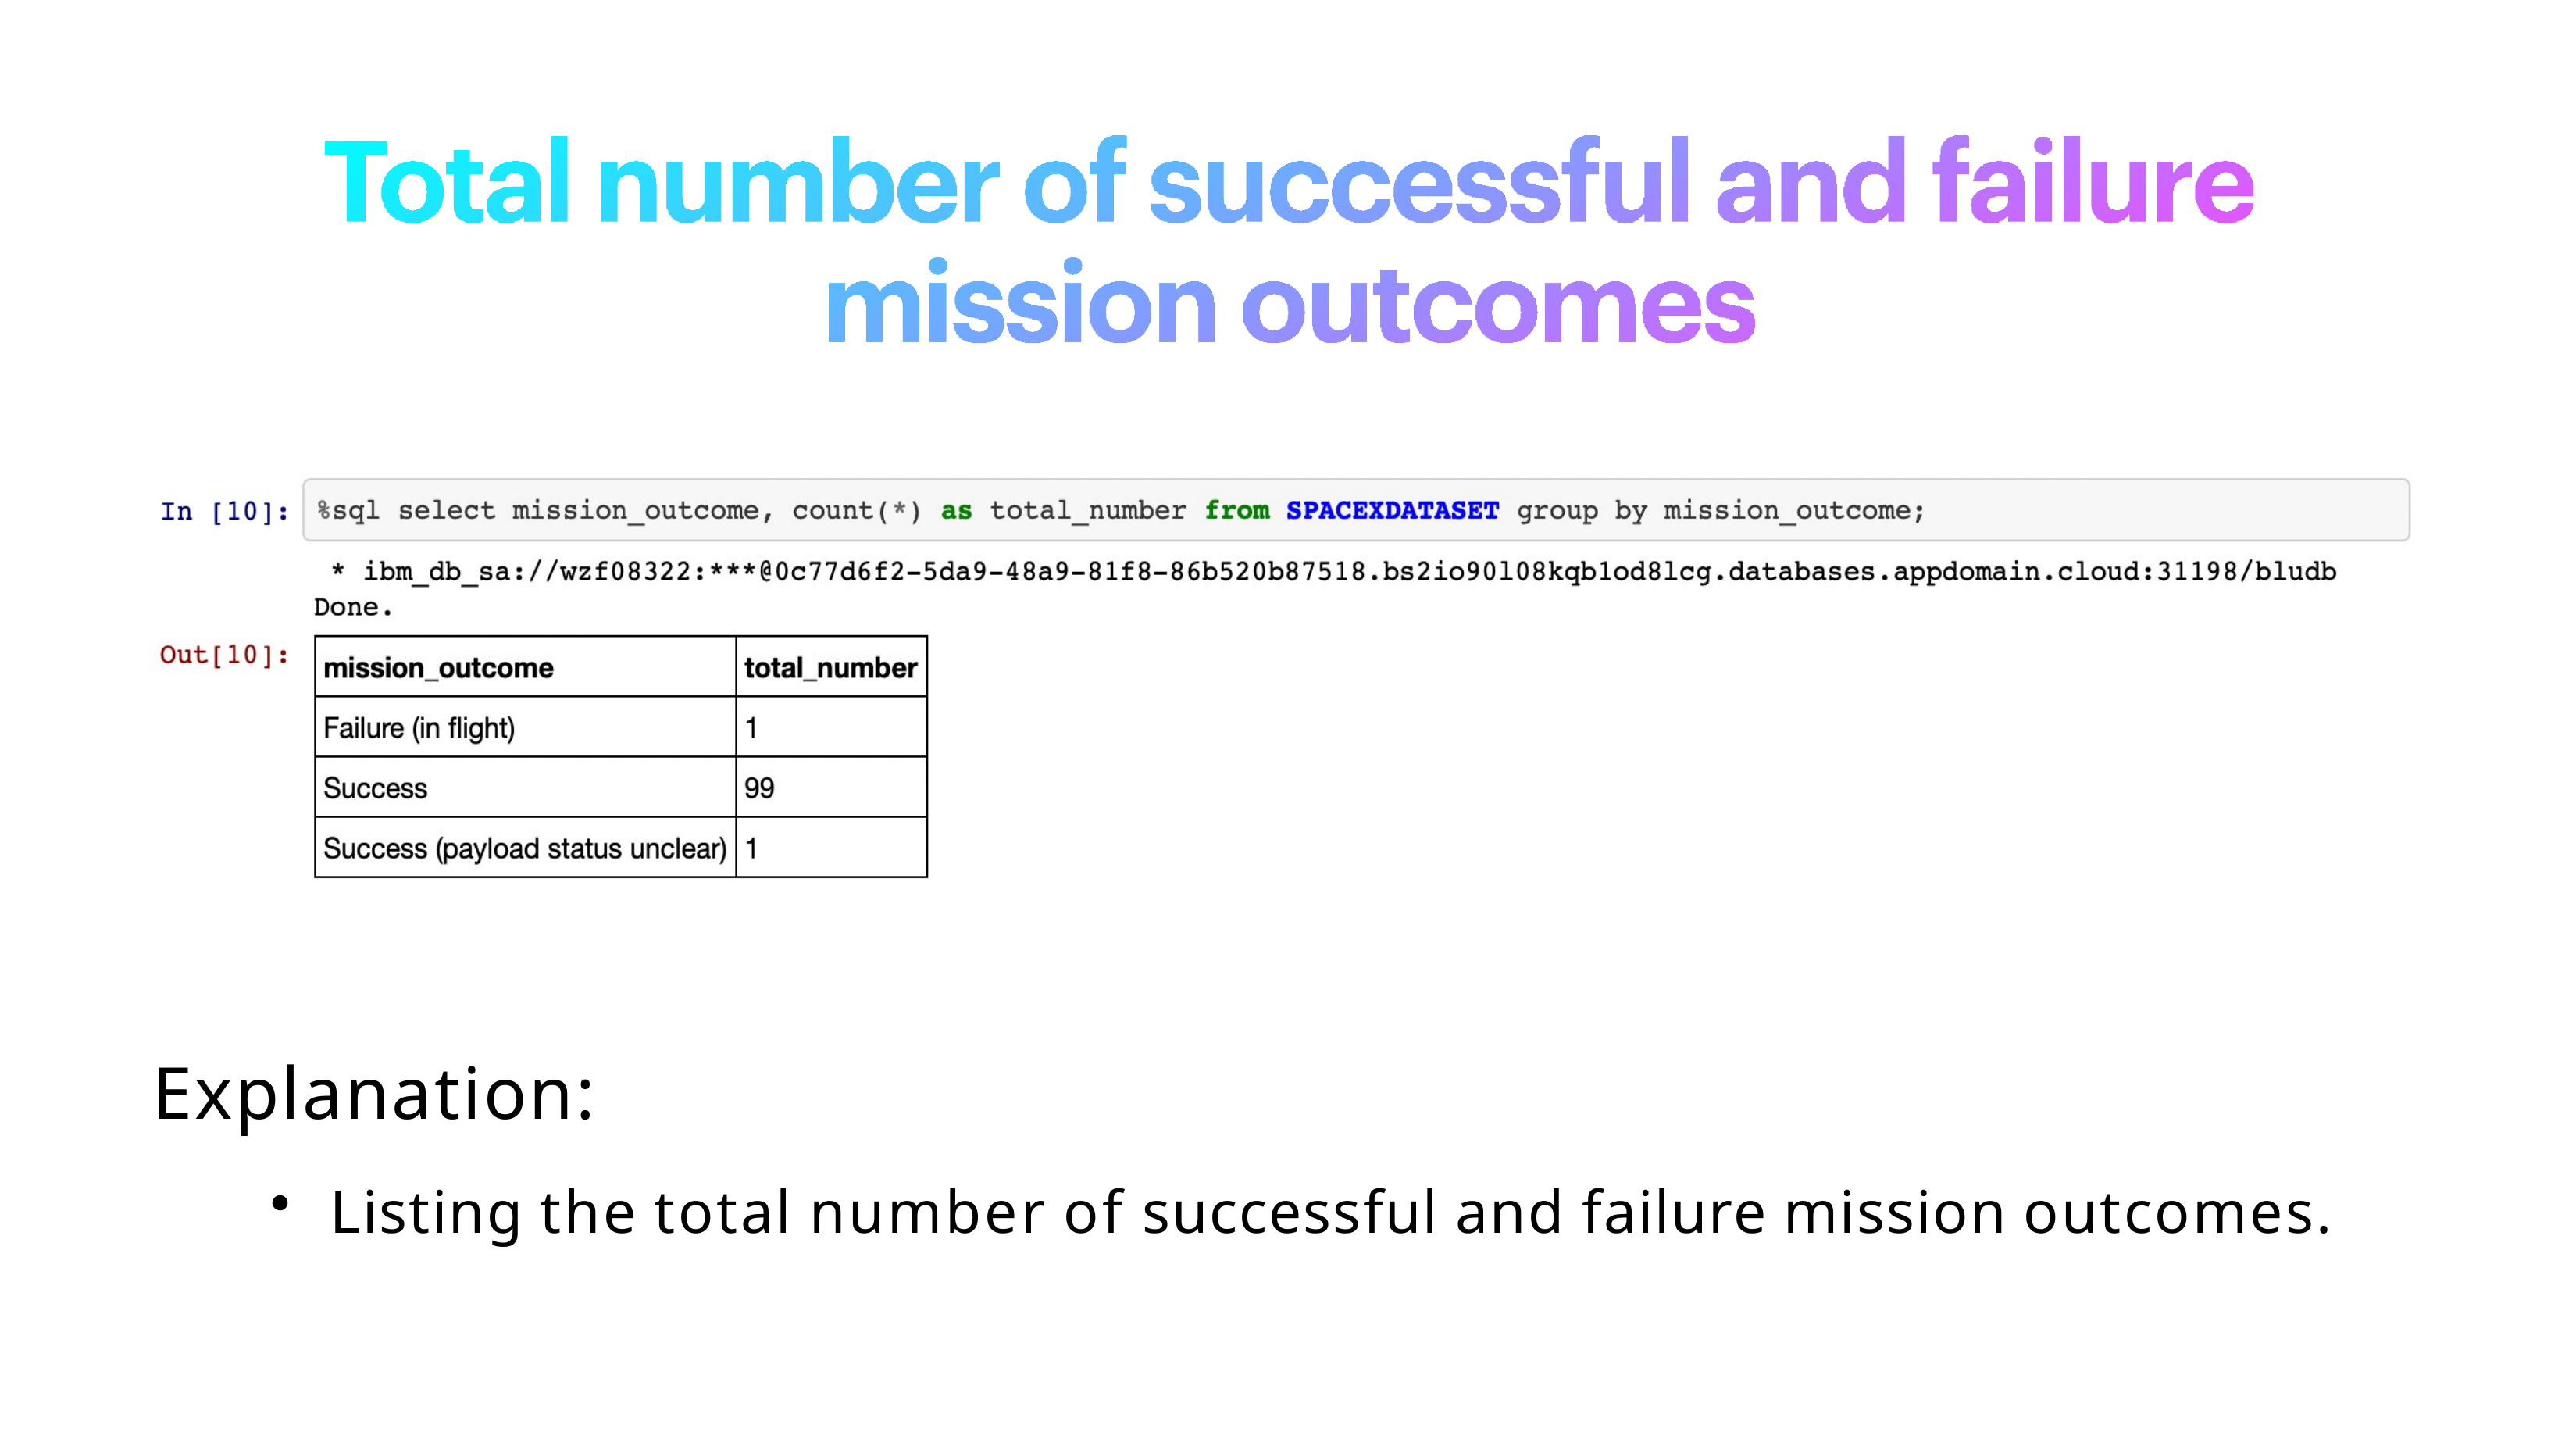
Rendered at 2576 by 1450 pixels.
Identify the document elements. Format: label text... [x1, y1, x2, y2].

text_box Explanation: Listing the total number of successful and failure mission outcomes. [151, 999, 2388, 1245]
picture [147, 455, 2428, 912]
picture [325, 135, 2253, 343]
